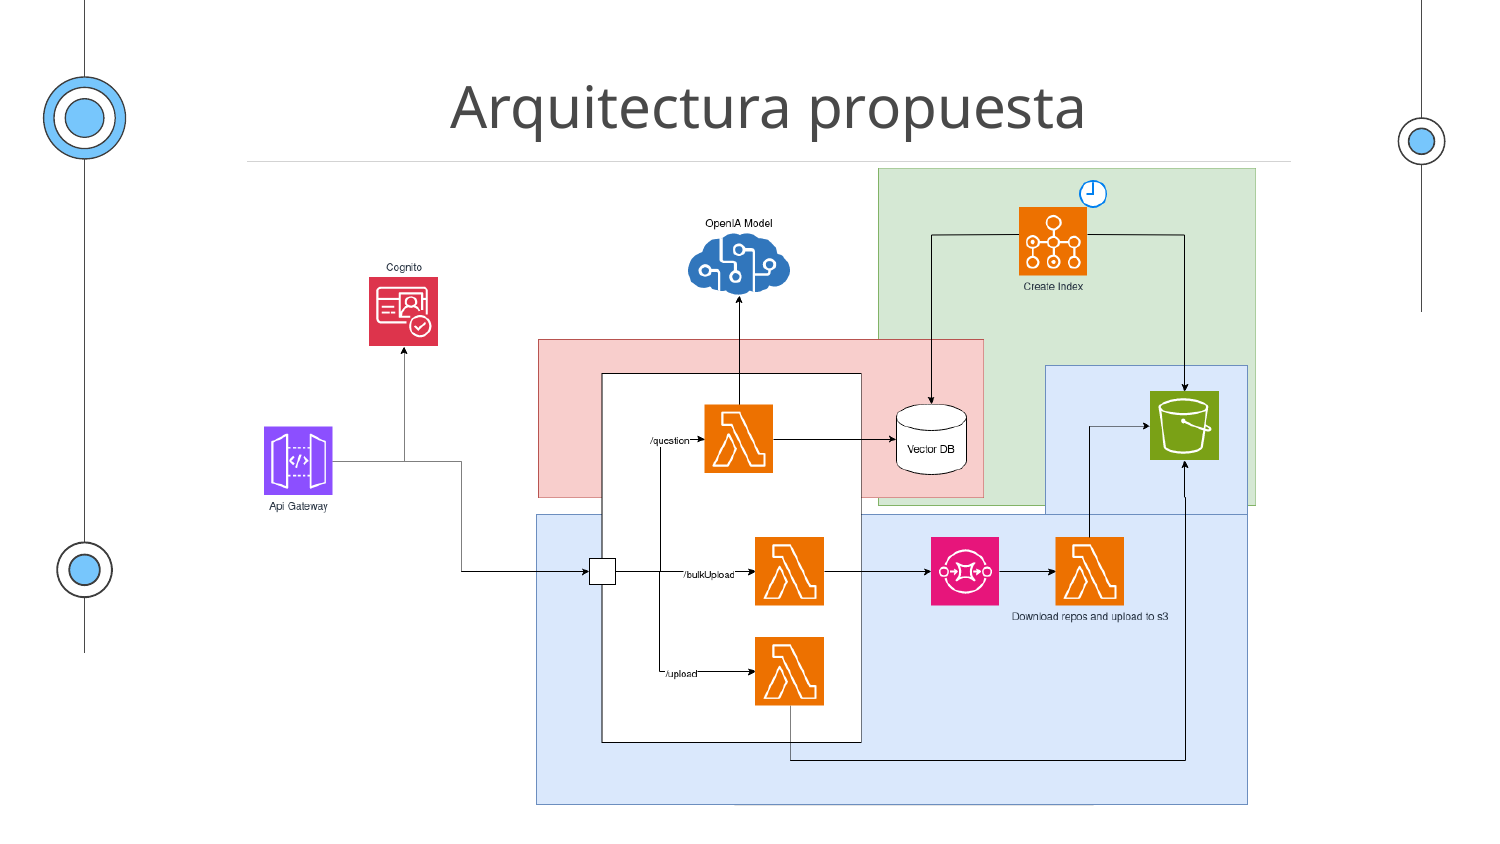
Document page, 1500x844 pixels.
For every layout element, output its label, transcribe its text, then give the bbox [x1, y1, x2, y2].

picture [247, 161, 1291, 806]
title Arquitectura propuesta [380, 55, 1158, 150]
